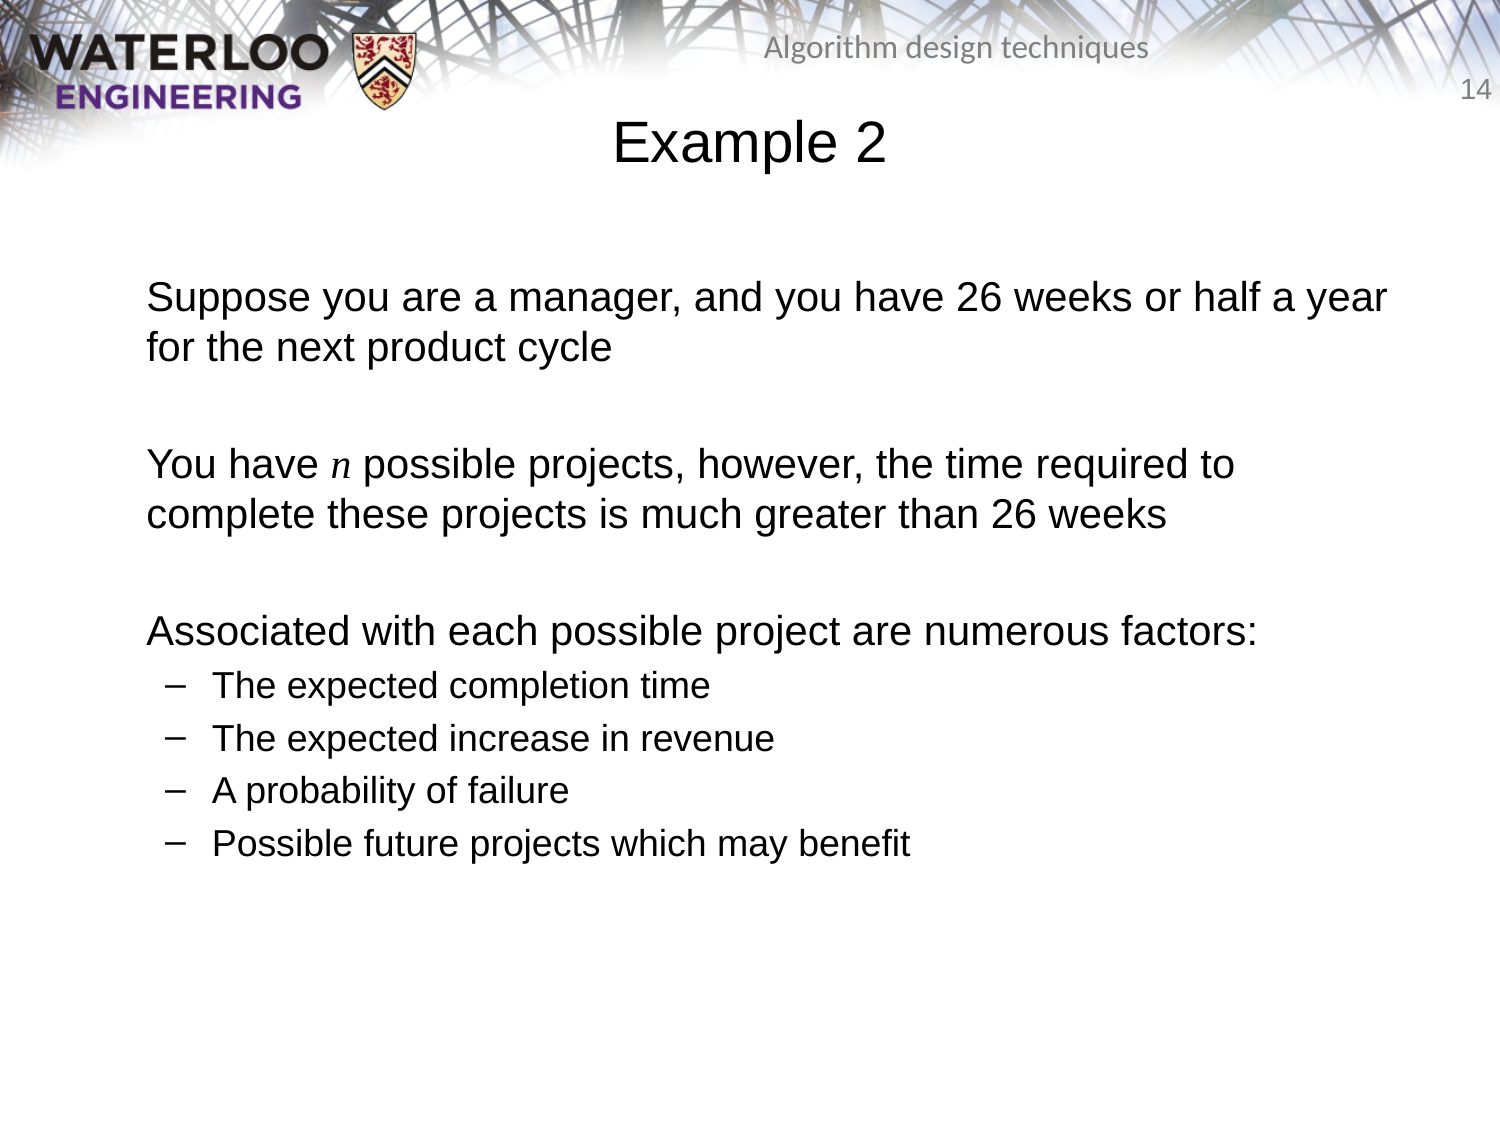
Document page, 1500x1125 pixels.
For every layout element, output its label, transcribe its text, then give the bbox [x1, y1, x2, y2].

picture [0, 0, 1500, 1125]
list Suppose you are a manager, and you have 26 weeks or half a year for the next product cycle You have n possible projects, however, the time required to complete these projects is much greater than 26 weeks Associated with each possible project are numerous factors: The expected completion time The expected increase in revenue A probability of failure Possible future projects which may benefit [74, 262, 1426, 1006]
title Example 2 [74, 44, 1426, 233]
